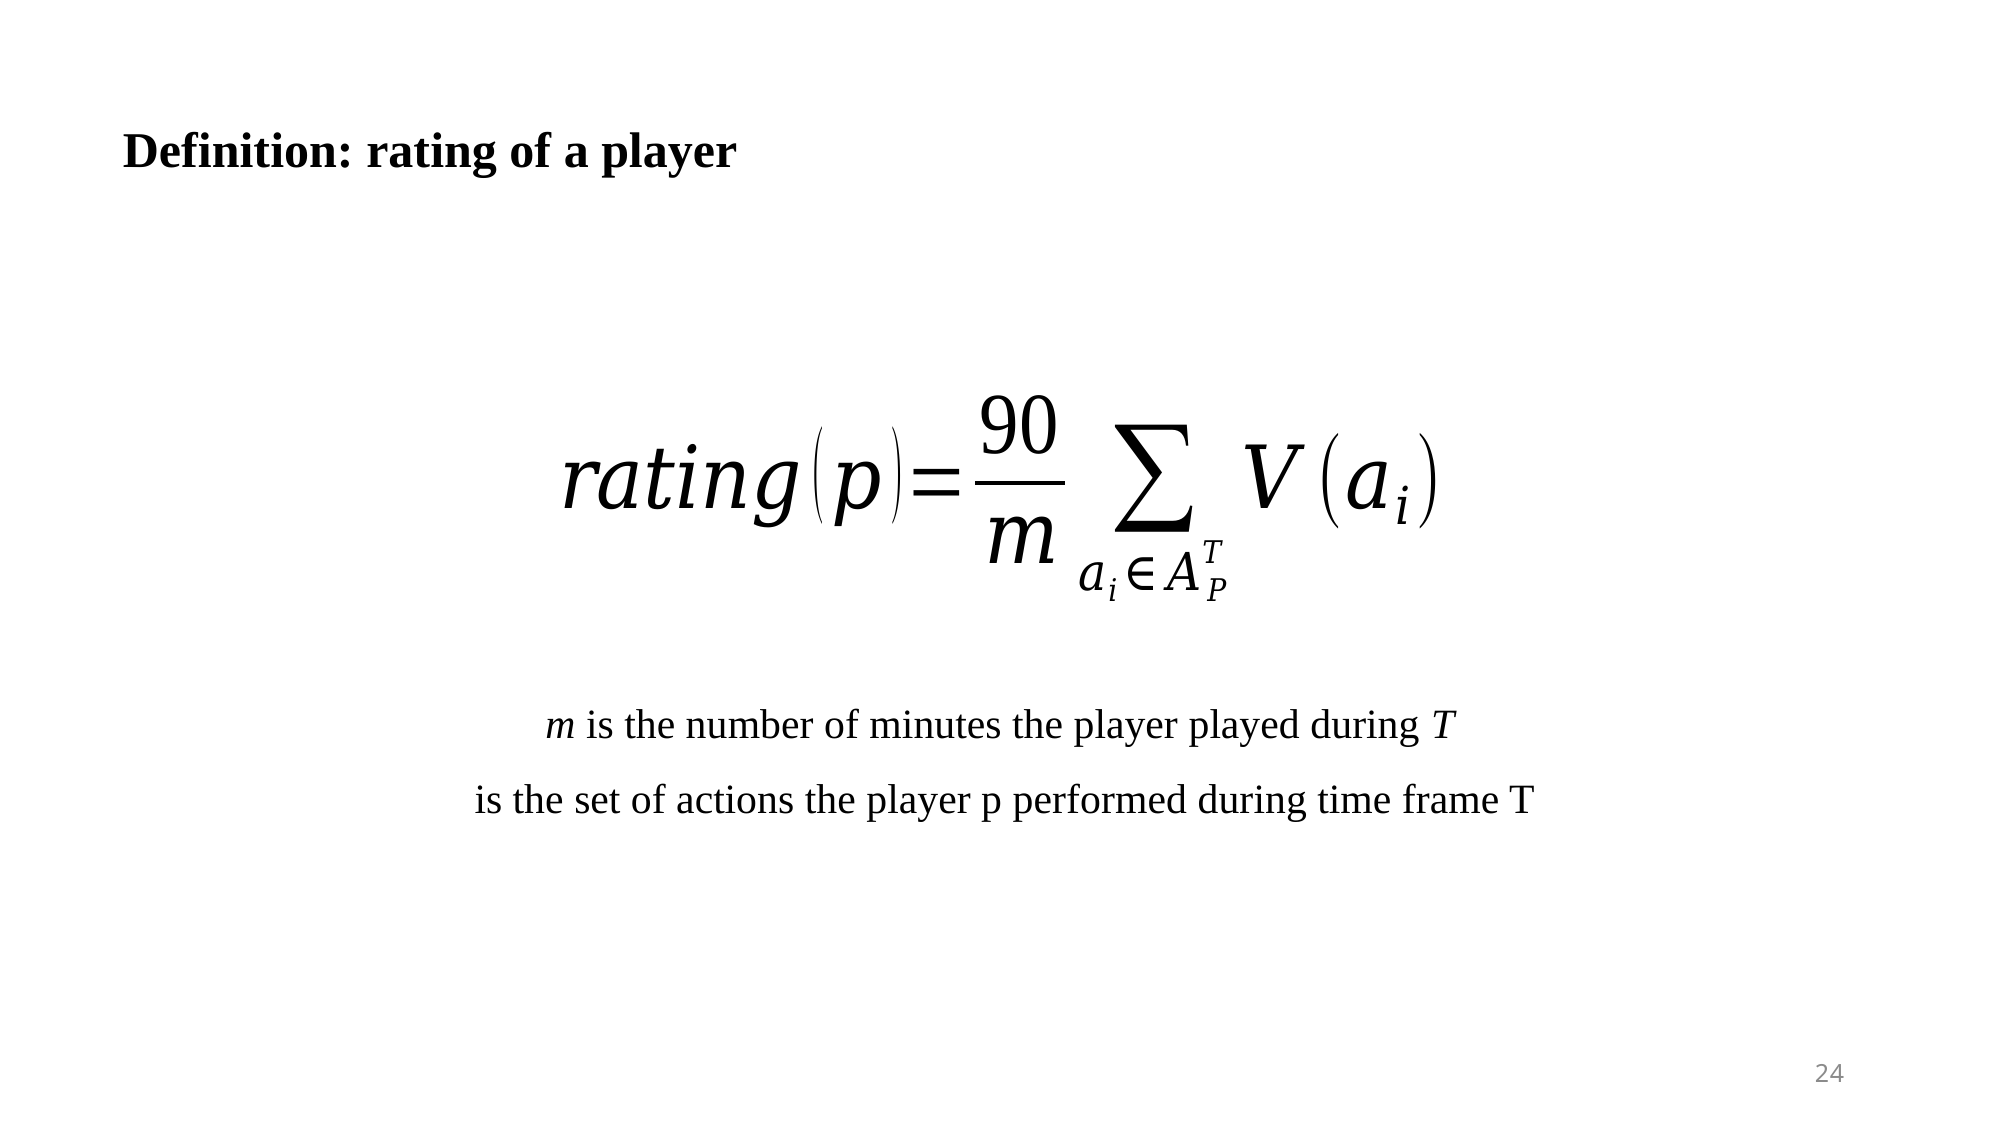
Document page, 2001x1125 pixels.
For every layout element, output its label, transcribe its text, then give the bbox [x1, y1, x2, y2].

text_box Definition: rating of a player [108, 79, 1859, 185]
slide_number 24 [1412, 1042, 1863, 1103]
